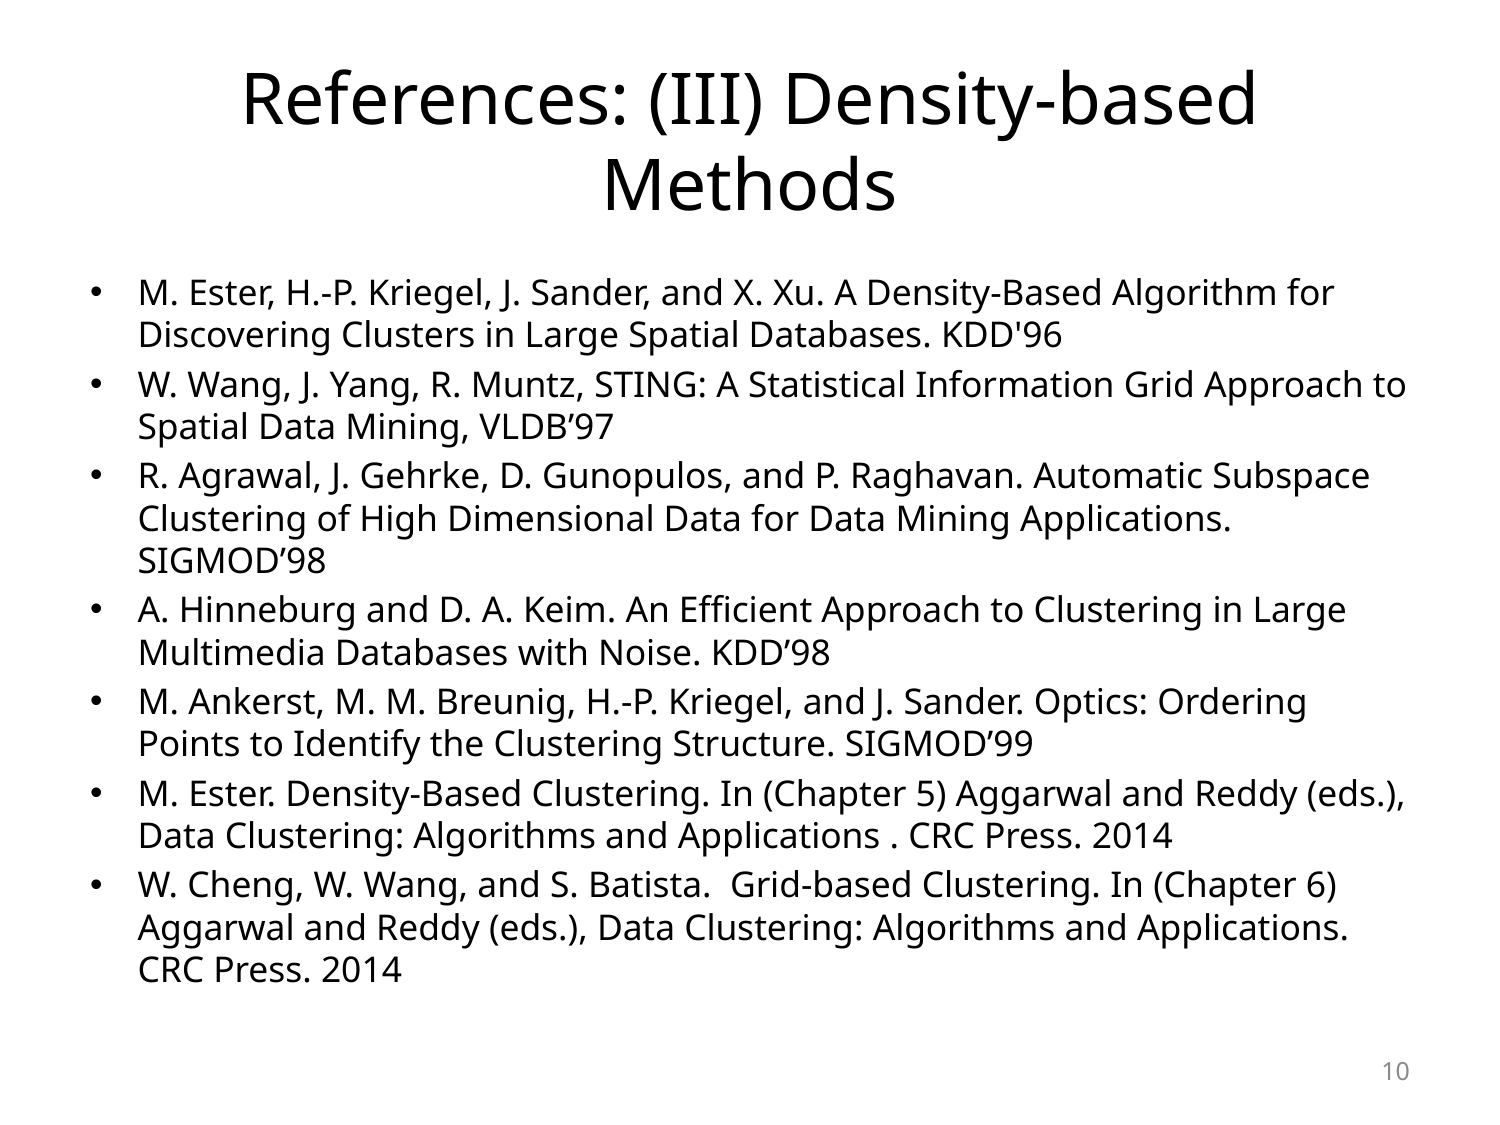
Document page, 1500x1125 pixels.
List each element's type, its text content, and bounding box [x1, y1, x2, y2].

list M. Ester, H.-P. Kriegel, J. Sander, and X. Xu. A Density-Based Algorithm for Discovering Clusters in Large Spatial Databases. KDD'96 W. Wang, J. Yang, R. Muntz, STING: A Statistical Information Grid Approach to Spatial Data Mining, VLDB’97 R. Agrawal, J. Gehrke, D. Gunopulos, and P. Raghavan. Automatic Subspace Clustering of High Dimensional Data for Data Mining Applications. SIGMOD’98 A. Hinneburg and D. A. Keim. An Efficient Approach to Clustering in Large Multimedia Databases with Noise. KDD’98 M. Ankerst, M. M. Breunig, H.-P. Kriegel, and J. Sander. Optics: Ordering Points to Identify the Clustering Structure. SIGMOD’99 M. Ester. Density-Based Clustering. In (Chapter 5) Aggarwal and Reddy (eds.), Data Clustering: Algorithms and Applications . CRC Press. 2014 W. Cheng, W. Wang, and S. Batista. Grid-based Clustering. In (Chapter 6) Aggarwal and Reddy (eds.), Data Clustering: Algorithms and Applications. CRC Press. 2014 [75, 262, 1425, 1005]
slide_number 10 [1074, 1042, 1425, 1103]
title References: (III) Density-based Methods [75, 45, 1425, 233]
